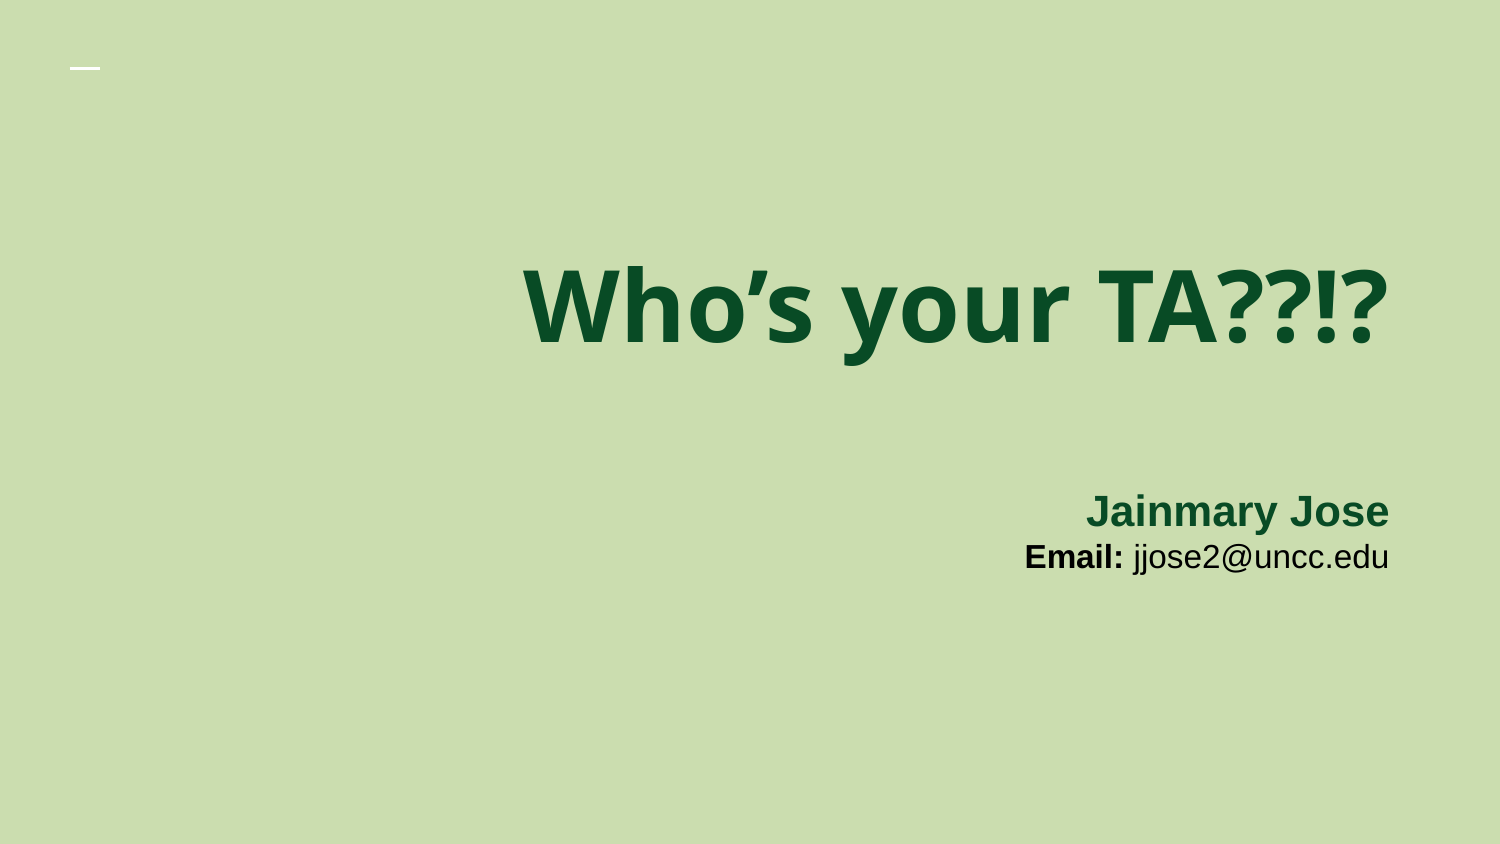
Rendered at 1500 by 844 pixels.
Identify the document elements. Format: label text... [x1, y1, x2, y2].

title Who’s your TA??!? Jainmary Jose Email: jjose2@uncc.edu [46, 116, 1405, 746]
